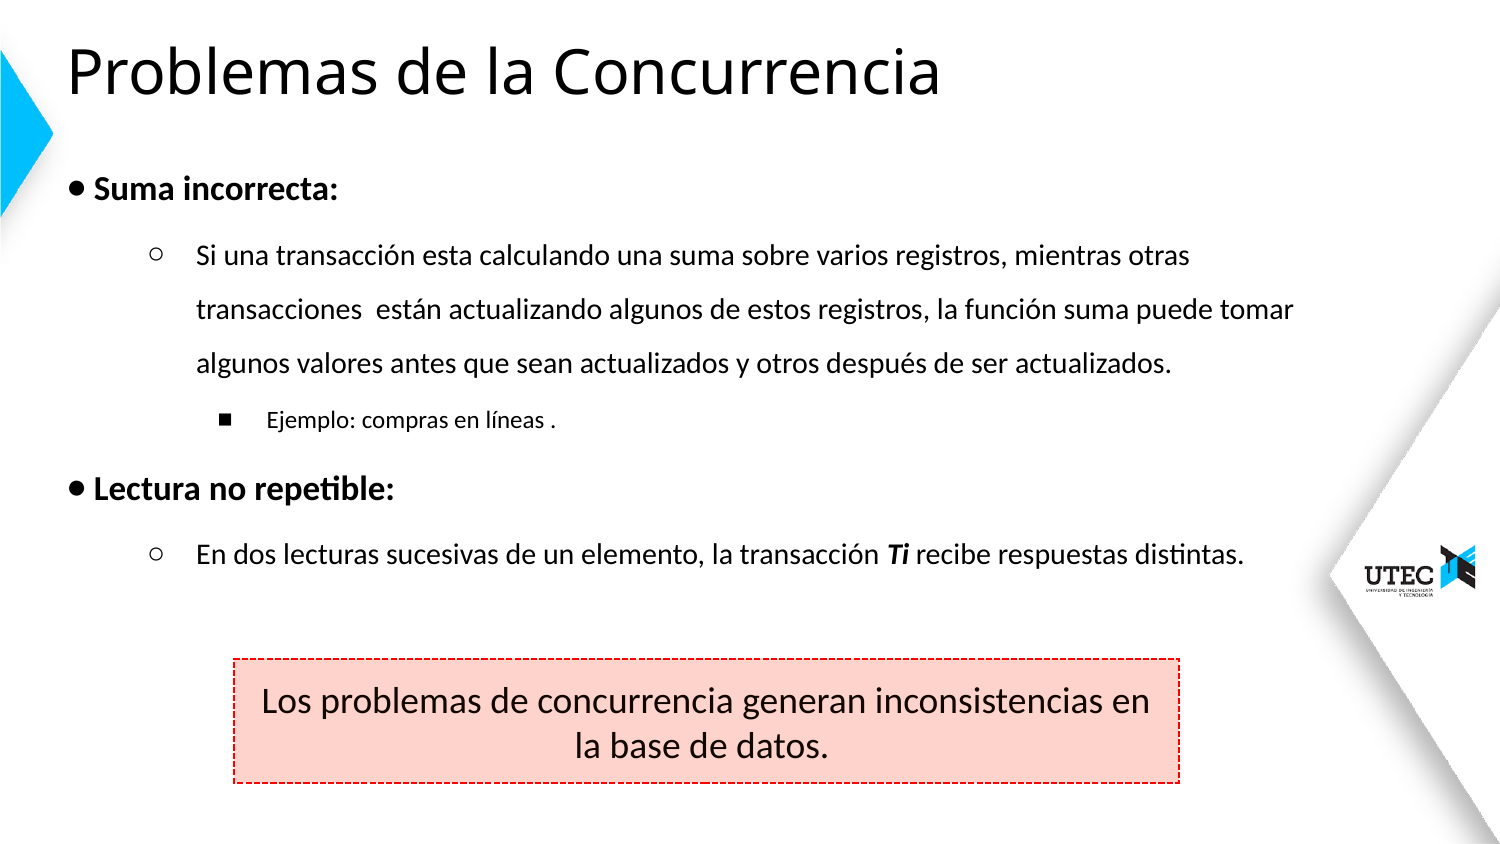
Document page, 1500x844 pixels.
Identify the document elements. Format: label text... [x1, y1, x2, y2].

title Problemas de la Concurrencia [51, 25, 1449, 130]
picture [0, 0, 1500, 844]
list Suma incorrecta: Si una transacción esta calculando una suma sobre varios registros, mientras otras transacciones están actualizando algunos de estos registros, la función suma puede tomar algunos valores antes que sean actualizados y otros después de ser actualizados. Ejemplo: compras en líneas . Lectura no repetible: En dos lecturas sucesivas de un elemento, la transacción Ti recibe respuestas distintas. [51, 129, 1317, 660]
text_box Los problemas de concurrencia generan inconsistencias en la base de datos. [233, 658, 1180, 784]
